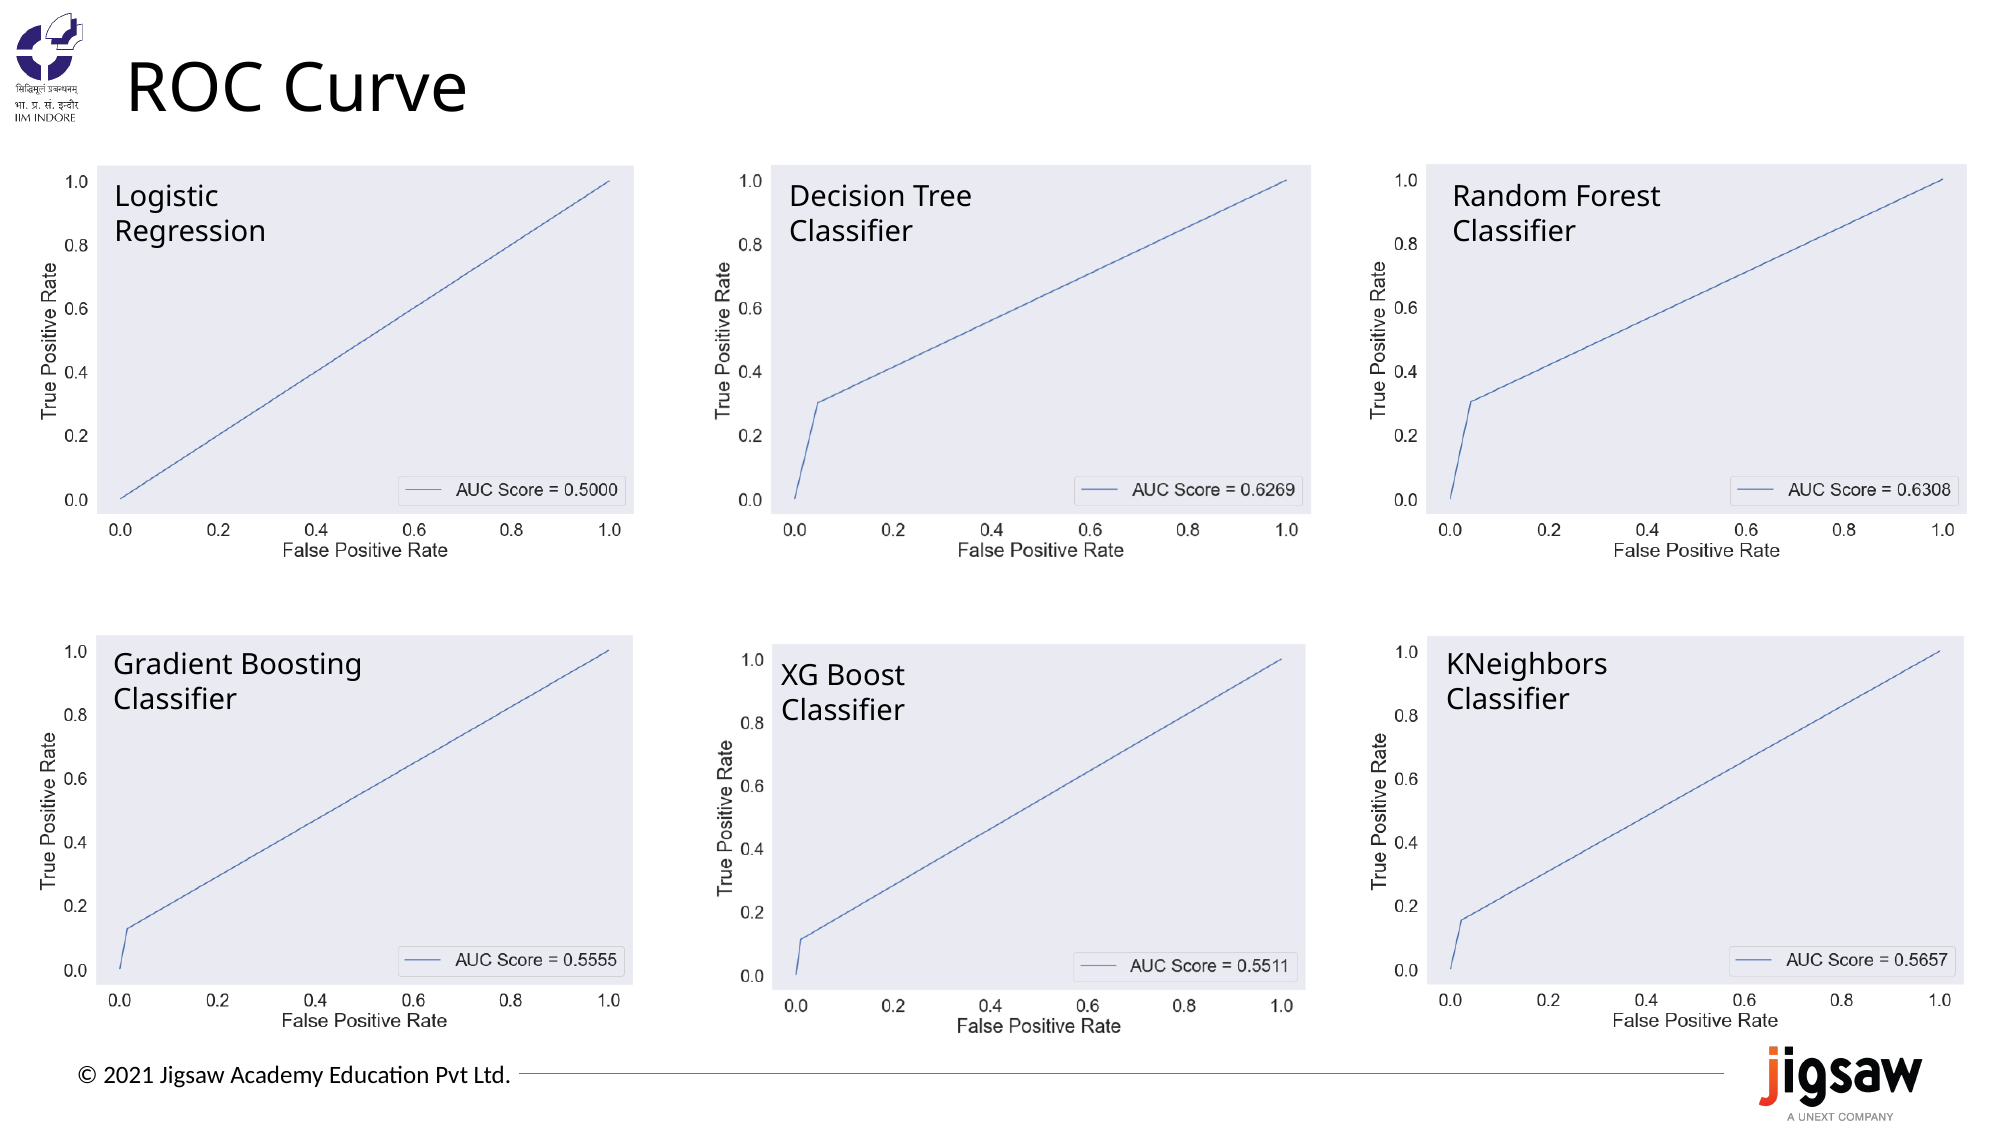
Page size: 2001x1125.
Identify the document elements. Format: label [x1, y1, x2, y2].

text_box [39, 44, 1970, 1037]
picture [14, 12, 83, 122]
picture [1753, 1042, 1928, 1125]
